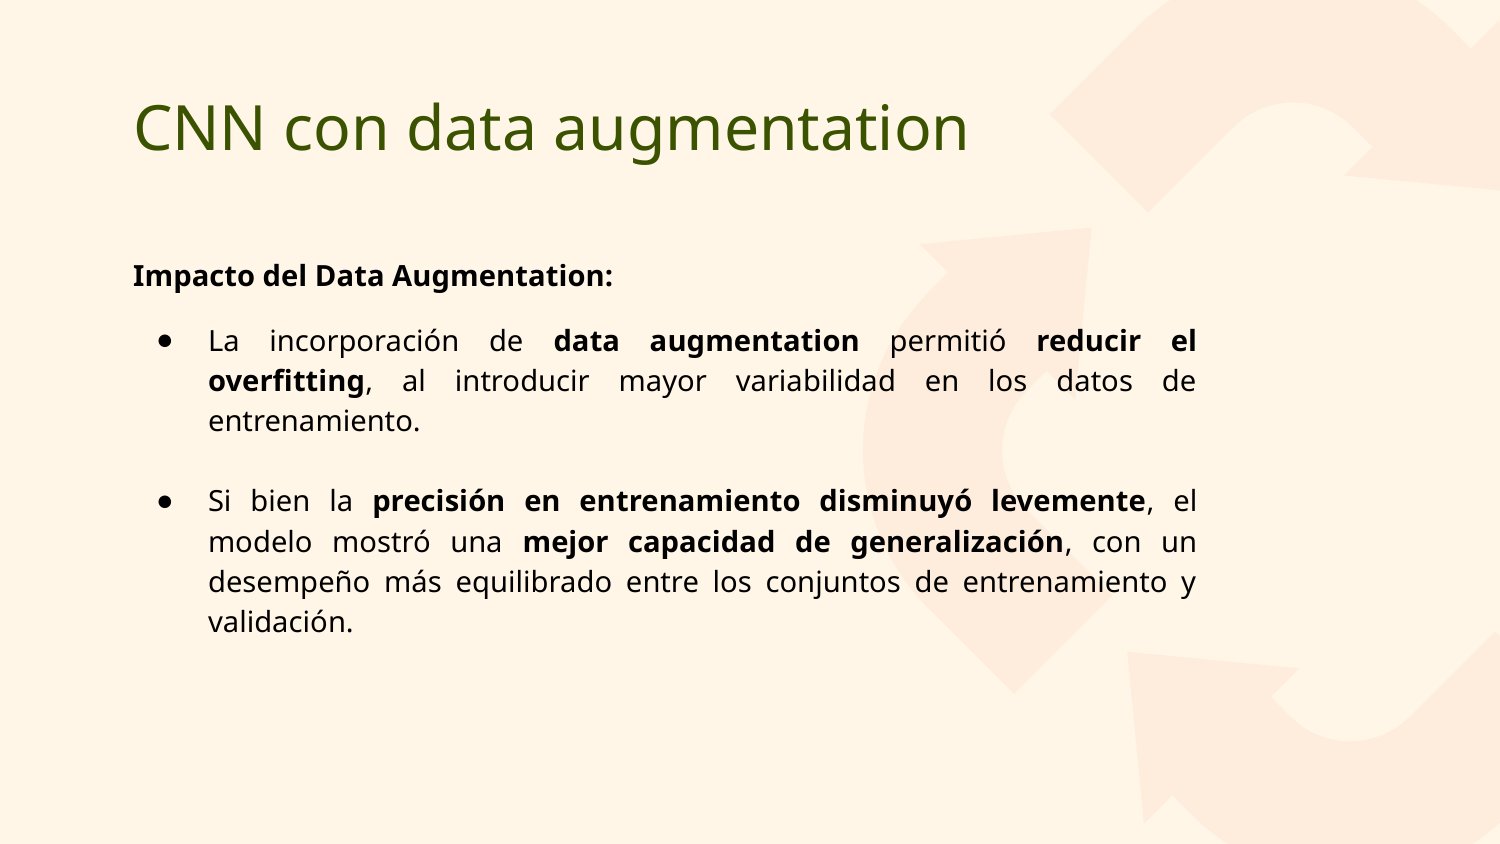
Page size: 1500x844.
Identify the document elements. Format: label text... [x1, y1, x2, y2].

subtitle Impacto del Data Augmentation: La incorporación de data augmentation permitió reducir el overfitting, al introducir mayor variabilidad en los datos de entrenamiento. Si bien la precisión en entrenamiento disminuyó levemente, el modelo mostró una mejor capacidad de generalización, con un desempeño más equilibrado entre los conjuntos de entrenamiento y validación. [118, 236, 1213, 760]
title CNN con data augmentation [118, 72, 1382, 167]
